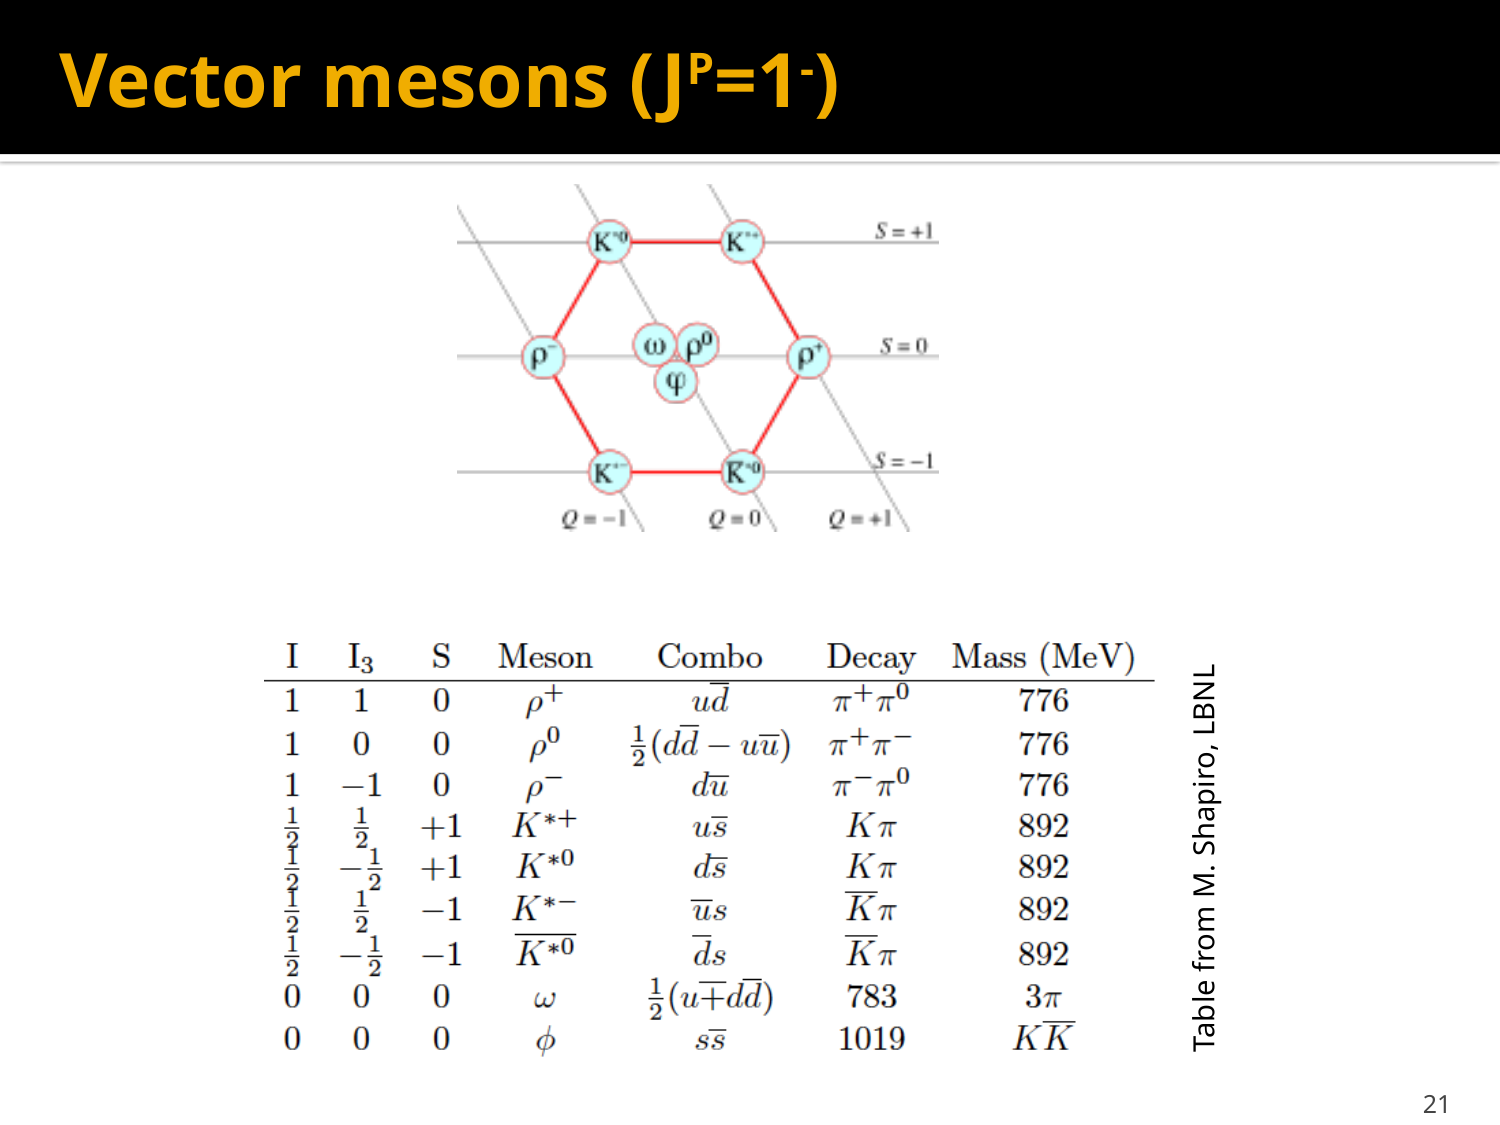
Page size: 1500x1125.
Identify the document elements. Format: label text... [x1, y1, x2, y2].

title Vector mesons (JP=1-) [44, 0, 1467, 155]
picture [457, 184, 939, 532]
slide_number 21 [1345, 1077, 1467, 1123]
picture [264, 627, 1178, 1080]
text_box Table from M. Shapiro, LBNL [1182, 649, 1228, 1068]
